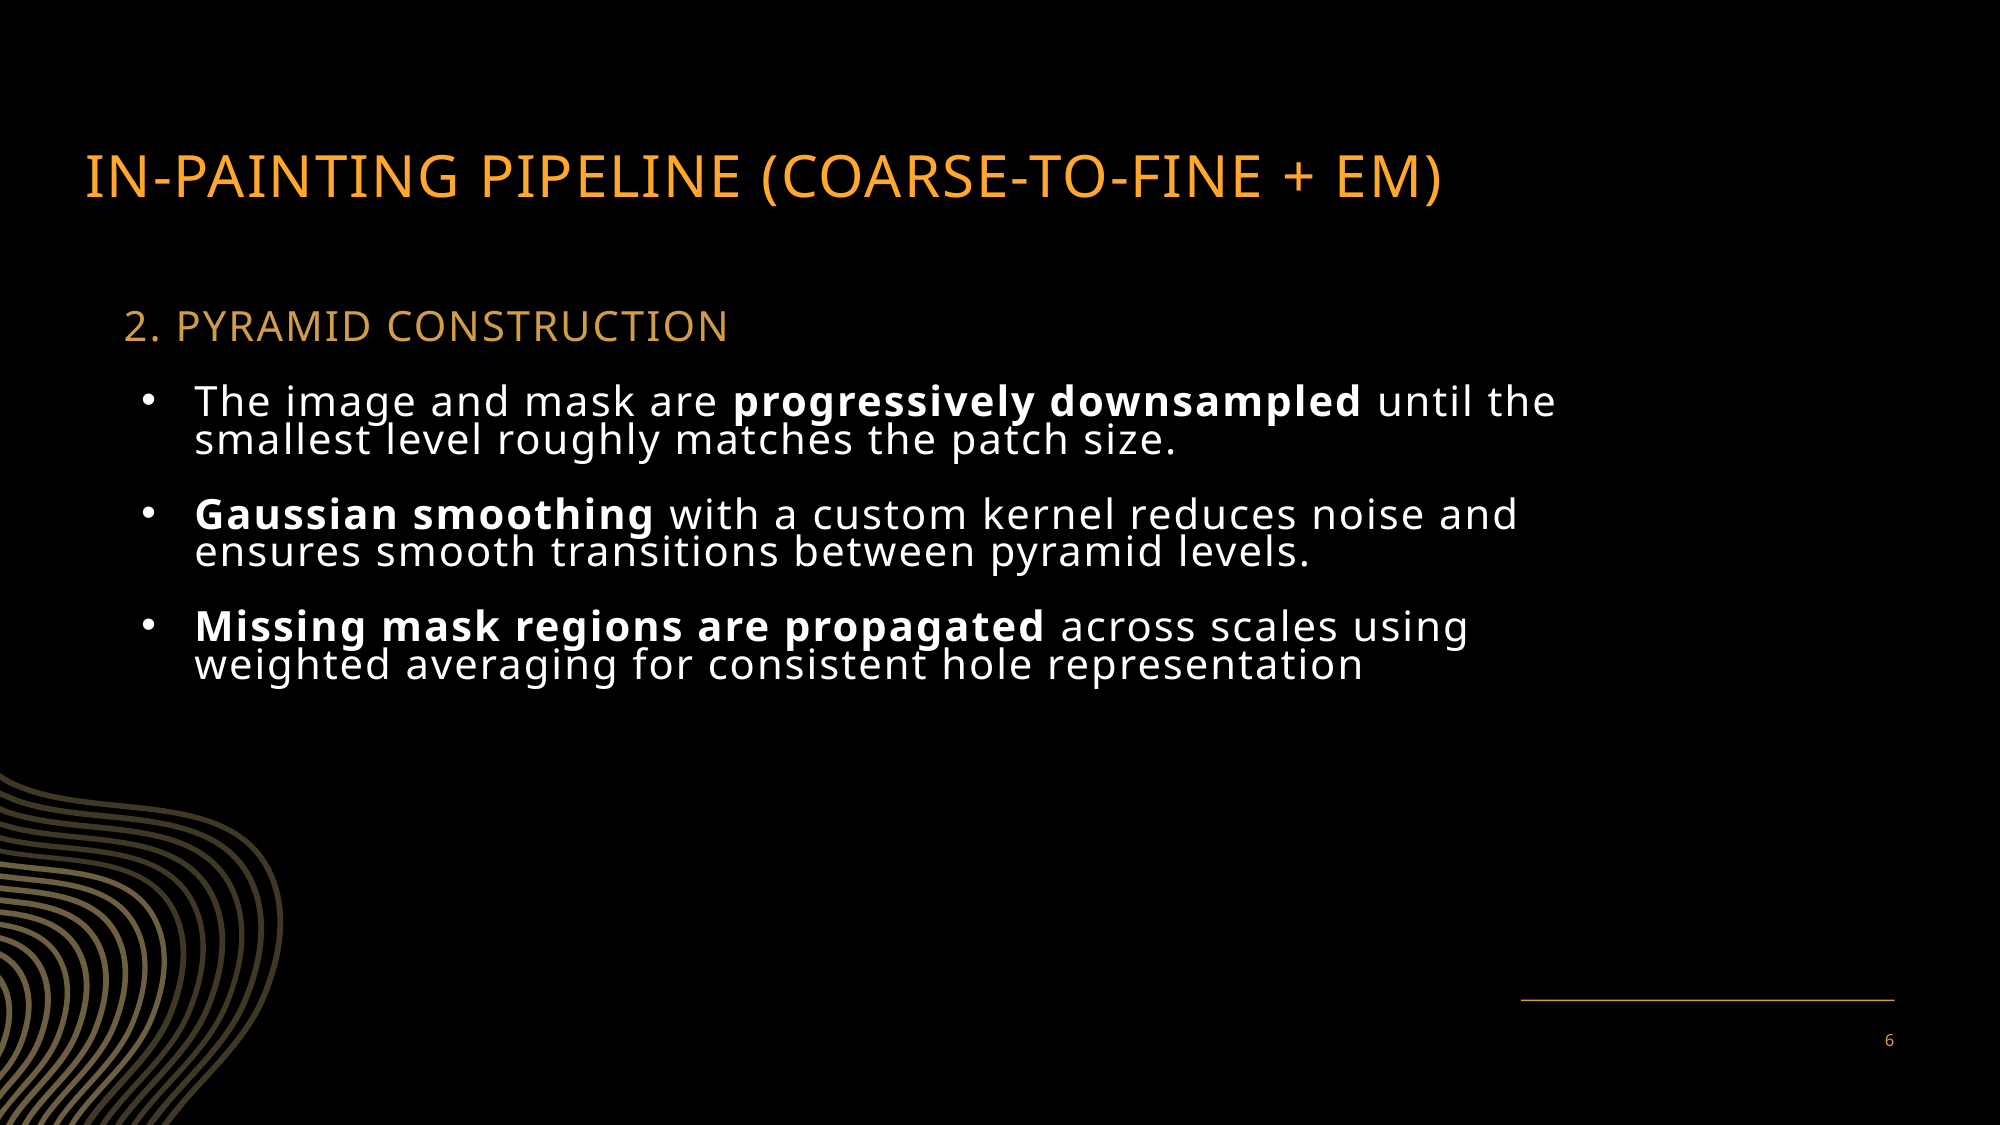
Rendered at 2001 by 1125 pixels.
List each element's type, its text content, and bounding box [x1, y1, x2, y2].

title In-painting pipeline (coarse-to-fine + EM) [70, 148, 1895, 364]
list 2. PYRAMID CONSTRUCTION The image and mask are progressively downsampled until the smallest level roughly matches the patch size. Gaussian smoothing with a custom kernel reduces noise and ensures smooth transitions between pyramid levels. Missing mask regions are propagated across scales using weighted averaging for consistent hole representation [123, 281, 1676, 755]
slide_number 6 [1845, 1001, 1895, 1082]
